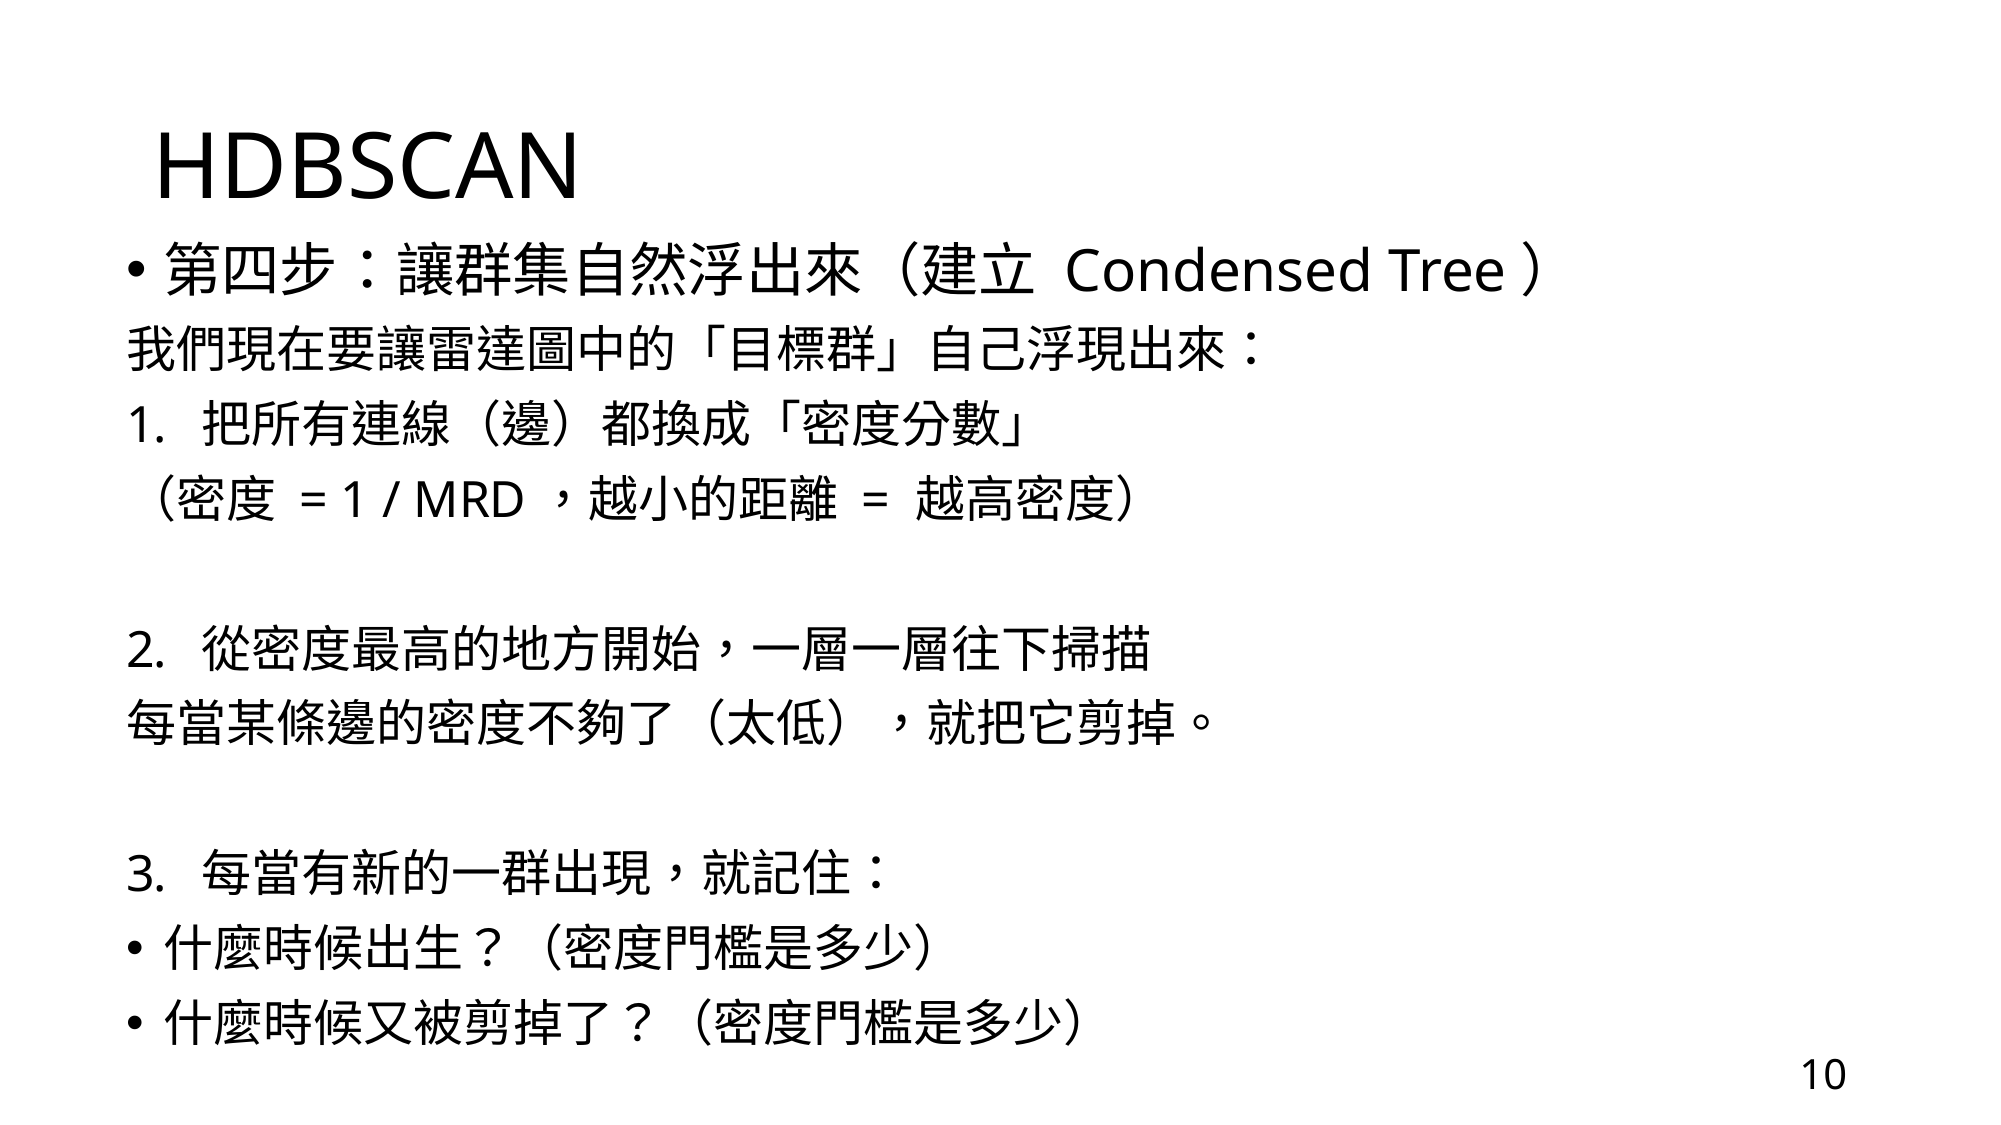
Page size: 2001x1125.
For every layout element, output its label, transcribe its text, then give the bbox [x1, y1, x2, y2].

title HDBSCAN [137, 59, 1863, 233]
list 第四步：讓群集自然浮出來（建立 Condensed Tree） 我們現在要讓雷達圖中的「目標群」自己浮現出來： 把所有連線（邊）都換成「密度分數」 （密度 = 1 / MRD，越小的距離 = 越高密度） 從密度最高的地方開始，一層一層往下掃描 每當某條邊的密度不夠了（太低），就把它剪掉。 每當有新的一群出現，就記住： 什麼時候出生？（密度門檻是多少） 什麼時候又被剪掉了？（密度門檻是多少） [111, 233, 1905, 1066]
slide_number 10 [1412, 1042, 1863, 1103]
